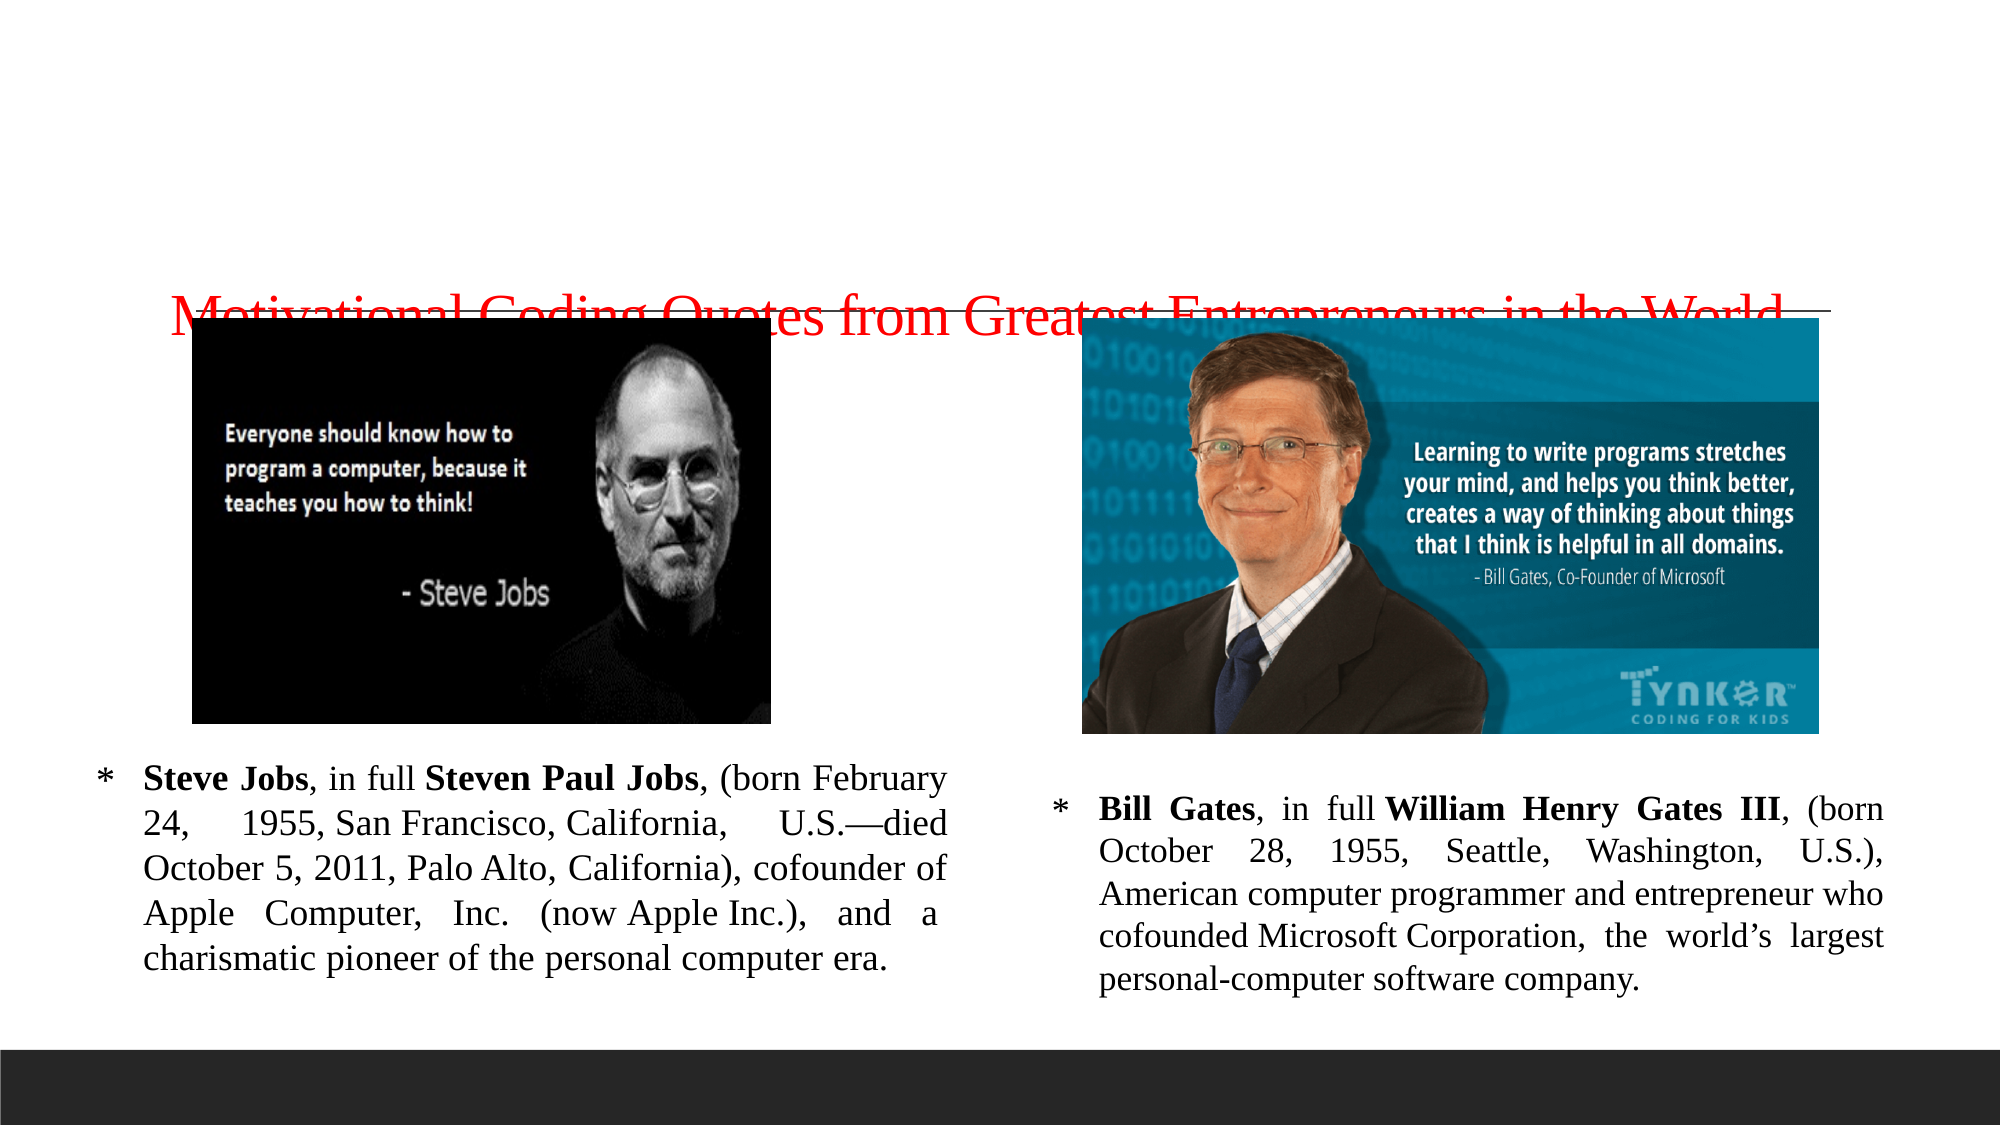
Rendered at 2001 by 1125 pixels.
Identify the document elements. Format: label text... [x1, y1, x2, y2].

picture [1753, 441, 1763, 460]
picture [1697, 447, 1704, 461]
picture [1707, 682, 1728, 705]
picture [1533, 509, 1544, 528]
picture [1733, 506, 1739, 523]
picture [1450, 537, 1456, 554]
picture [1417, 537, 1423, 553]
picture [1649, 447, 1658, 461]
picture [1769, 478, 1788, 492]
picture [1489, 447, 1500, 467]
picture [1668, 508, 1677, 523]
picture [1520, 534, 1529, 553]
picture [1734, 681, 1758, 706]
picture [1786, 508, 1793, 523]
picture [1552, 509, 1562, 523]
picture [1732, 715, 1738, 723]
picture [1486, 509, 1495, 523]
picture [1782, 715, 1788, 723]
picture [1606, 509, 1616, 522]
picture [1757, 539, 1776, 554]
picture [1778, 447, 1785, 461]
picture [1443, 478, 1449, 491]
picture [1719, 715, 1727, 723]
picture [1668, 569, 1672, 583]
picture [1723, 444, 1741, 461]
picture [1437, 447, 1446, 461]
picture [1488, 534, 1498, 553]
picture [1522, 509, 1531, 523]
picture [1761, 509, 1783, 528]
picture [1608, 447, 1614, 460]
picture [1479, 537, 1485, 554]
picture [1691, 715, 1698, 723]
picture [1591, 534, 1621, 559]
picture [1642, 447, 1647, 460]
picture [1416, 443, 1423, 460]
picture [1522, 478, 1531, 492]
picture [1621, 667, 1658, 705]
picture [1716, 447, 1721, 460]
picture [1544, 539, 1551, 554]
picture [1658, 715, 1665, 723]
picture [1681, 447, 1688, 461]
picture [1662, 447, 1678, 460]
picture [1564, 503, 1571, 522]
picture [1596, 447, 1605, 467]
picture [1706, 506, 1725, 523]
picture [1616, 447, 1626, 461]
picture [1678, 715, 1687, 723]
picture [1567, 472, 1589, 492]
picture [1750, 715, 1756, 723]
picture [1405, 478, 1415, 497]
picture [1430, 478, 1440, 492]
picture [1637, 508, 1647, 522]
picture [1650, 683, 1672, 705]
picture [1619, 503, 1628, 522]
picture [1637, 478, 1660, 492]
picture [1678, 682, 1698, 705]
picture [1766, 447, 1776, 461]
picture [1650, 509, 1660, 528]
picture [1711, 472, 1720, 491]
picture [1577, 447, 1587, 461]
picture [1693, 534, 1734, 554]
picture [1681, 503, 1690, 523]
picture [1625, 478, 1636, 497]
picture [1598, 478, 1617, 497]
picture [1662, 539, 1671, 554]
picture [1729, 472, 1750, 492]
text_box Steve Jobs, in full Steven Paul Jobs, (born February 24, 1955, San Francisco, California, U.S.—died October 5, 2011, Palo Alto, California), cofounder of Apple Computer, Inc. (now Apple Inc.), and a charismatic pioneer of the personal computer era. [81, 745, 963, 986]
picture [1507, 444, 1514, 461]
picture [1624, 534, 1628, 553]
picture [1516, 447, 1526, 461]
picture [1568, 444, 1575, 461]
picture [1497, 472, 1507, 492]
picture [1081, 331, 1488, 734]
picture [1426, 508, 1446, 523]
picture [1670, 472, 1688, 492]
picture [1458, 478, 1474, 491]
picture [1737, 539, 1747, 553]
picture [1457, 509, 1477, 523]
picture [1742, 503, 1752, 522]
picture [1743, 447, 1750, 461]
picture [1450, 506, 1456, 523]
picture [1707, 444, 1713, 461]
picture [1426, 534, 1447, 554]
picture [1753, 475, 1767, 492]
picture [1450, 447, 1468, 460]
picture [1643, 539, 1653, 553]
picture [1507, 539, 1517, 553]
picture [1535, 447, 1551, 460]
picture [1644, 715, 1653, 723]
picture [1560, 534, 1570, 553]
picture [1484, 478, 1494, 491]
picture [1425, 447, 1435, 461]
picture [1407, 509, 1423, 523]
picture [1535, 472, 1557, 492]
picture [1698, 478, 1708, 491]
picture [1770, 715, 1777, 723]
picture [1417, 478, 1427, 492]
text_box Bill Gates, in full William Henry Gates III, (born October 28, 1955, Seattle, Washington, U.S.), American computer programmer and entrepreneur who cofounded Microsoft Corporation, the world’s largest personal-computer software company. [1037, 777, 1899, 1005]
picture [1573, 539, 1582, 554]
title Motivational Coding Quotes from Greatest Entrepreneurs in the World [147, 147, 1808, 479]
picture [1708, 715, 1713, 723]
picture [192, 318, 771, 725]
picture [1767, 683, 1787, 706]
picture [1628, 447, 1639, 467]
picture [1555, 447, 1560, 460]
picture [1693, 509, 1703, 523]
picture [1478, 447, 1487, 460]
picture [1504, 509, 1520, 522]
picture [1578, 503, 1597, 523]
picture [1632, 715, 1638, 723]
